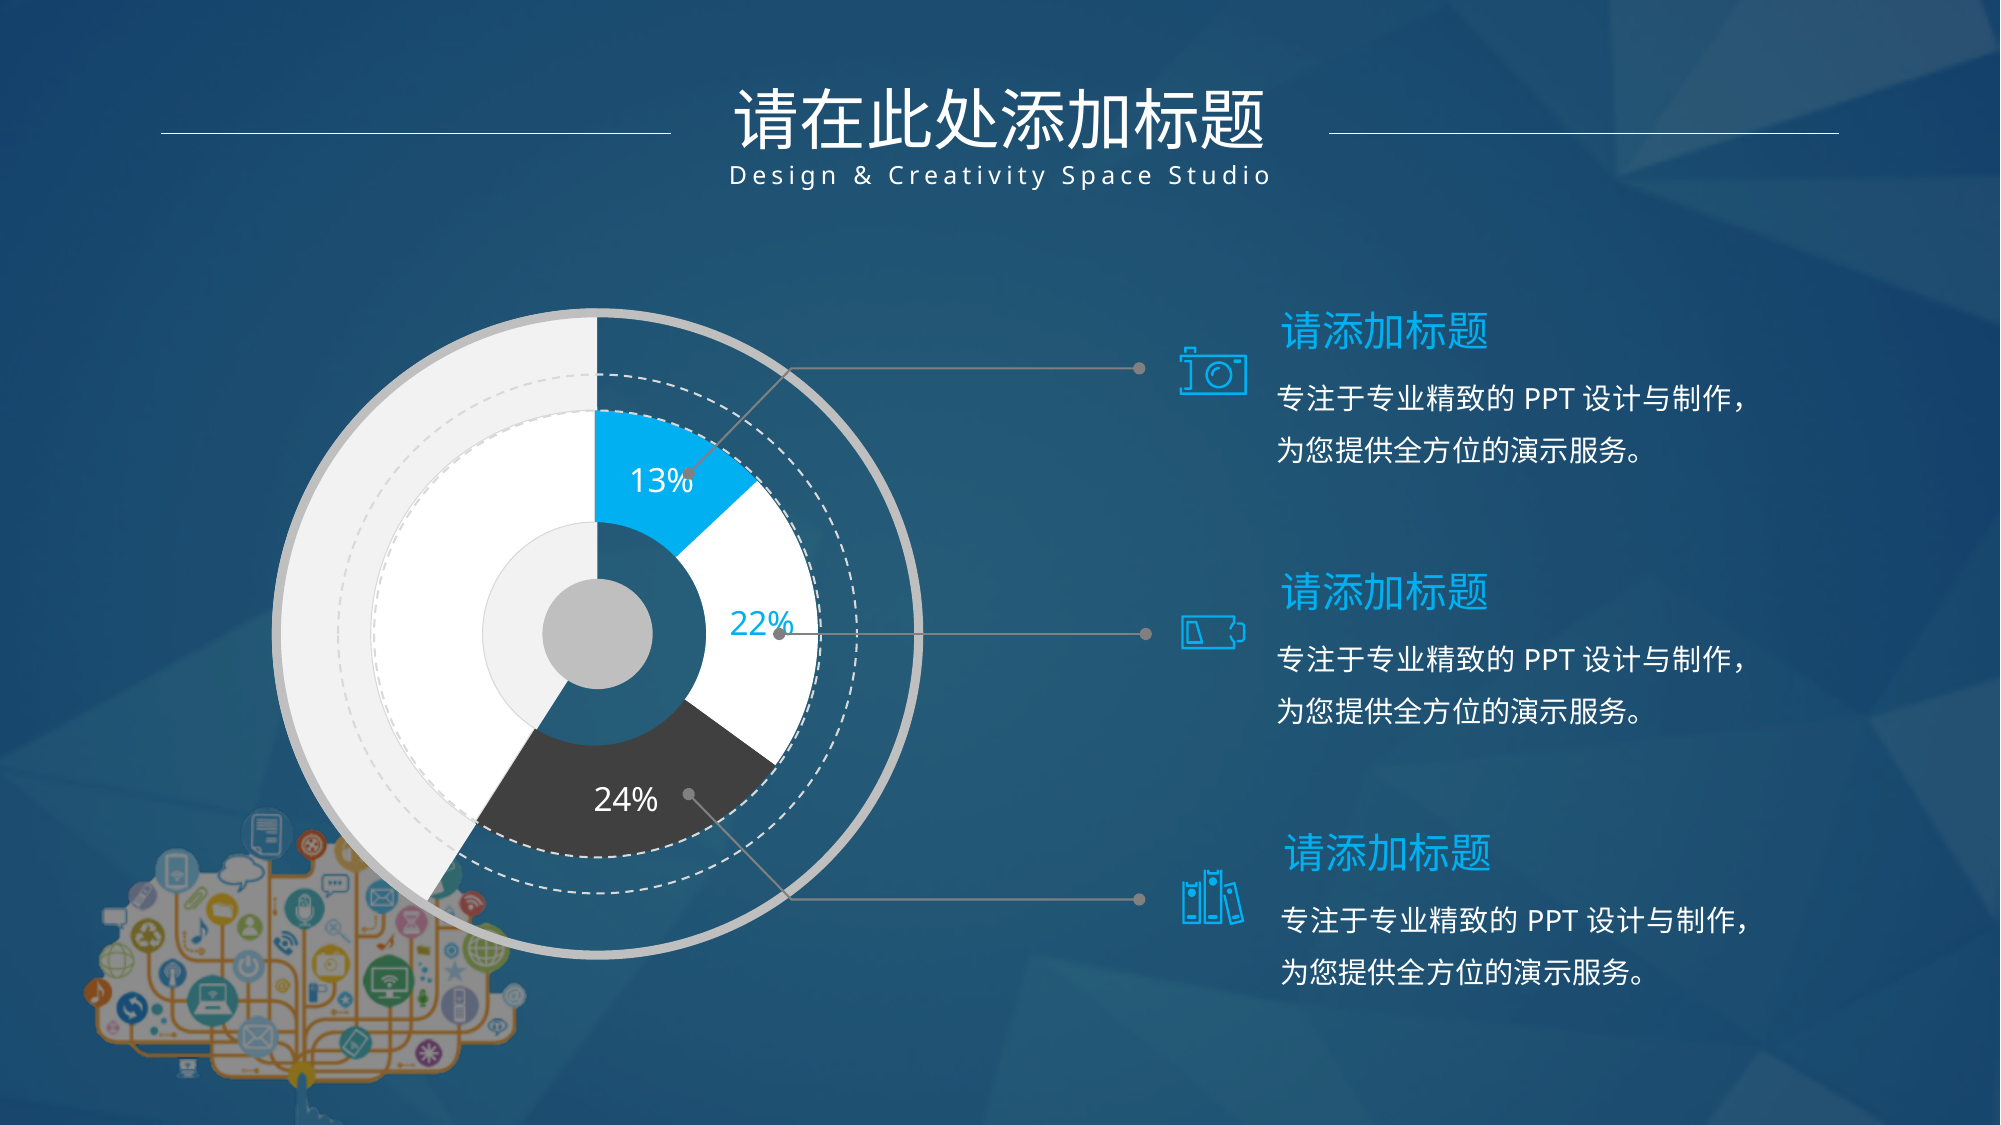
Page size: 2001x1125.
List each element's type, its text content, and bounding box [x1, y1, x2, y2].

text_box 专注于专业精致的PPT设计与制作，为您提供全方位的演示服务。 [1261, 616, 1748, 736]
text_box [924, 362, 1146, 419]
text_box 请添加标题 [1268, 819, 1508, 884]
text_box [271, 308, 924, 960]
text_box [1181, 615, 1246, 650]
list 请在此处添加标题 [631, 70, 1369, 151]
text_box 请添加标题 [1265, 297, 1505, 363]
text_box 专注于专业精致的PPT设计与制作，为您提供全方位的演示服务。 [1261, 355, 1748, 475]
text_box [924, 849, 1146, 906]
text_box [1179, 346, 1247, 395]
text_box 请添加标题 [1265, 558, 1505, 623]
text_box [1182, 869, 1245, 926]
picture [0, 0, 2000, 1125]
text_box 专注于专业精致的PPT设计与制作，为您提供全方位的演示服务。 [1265, 877, 1751, 997]
chart [361, 397, 834, 871]
list Design & Creativity Space Studio [631, 151, 1369, 191]
